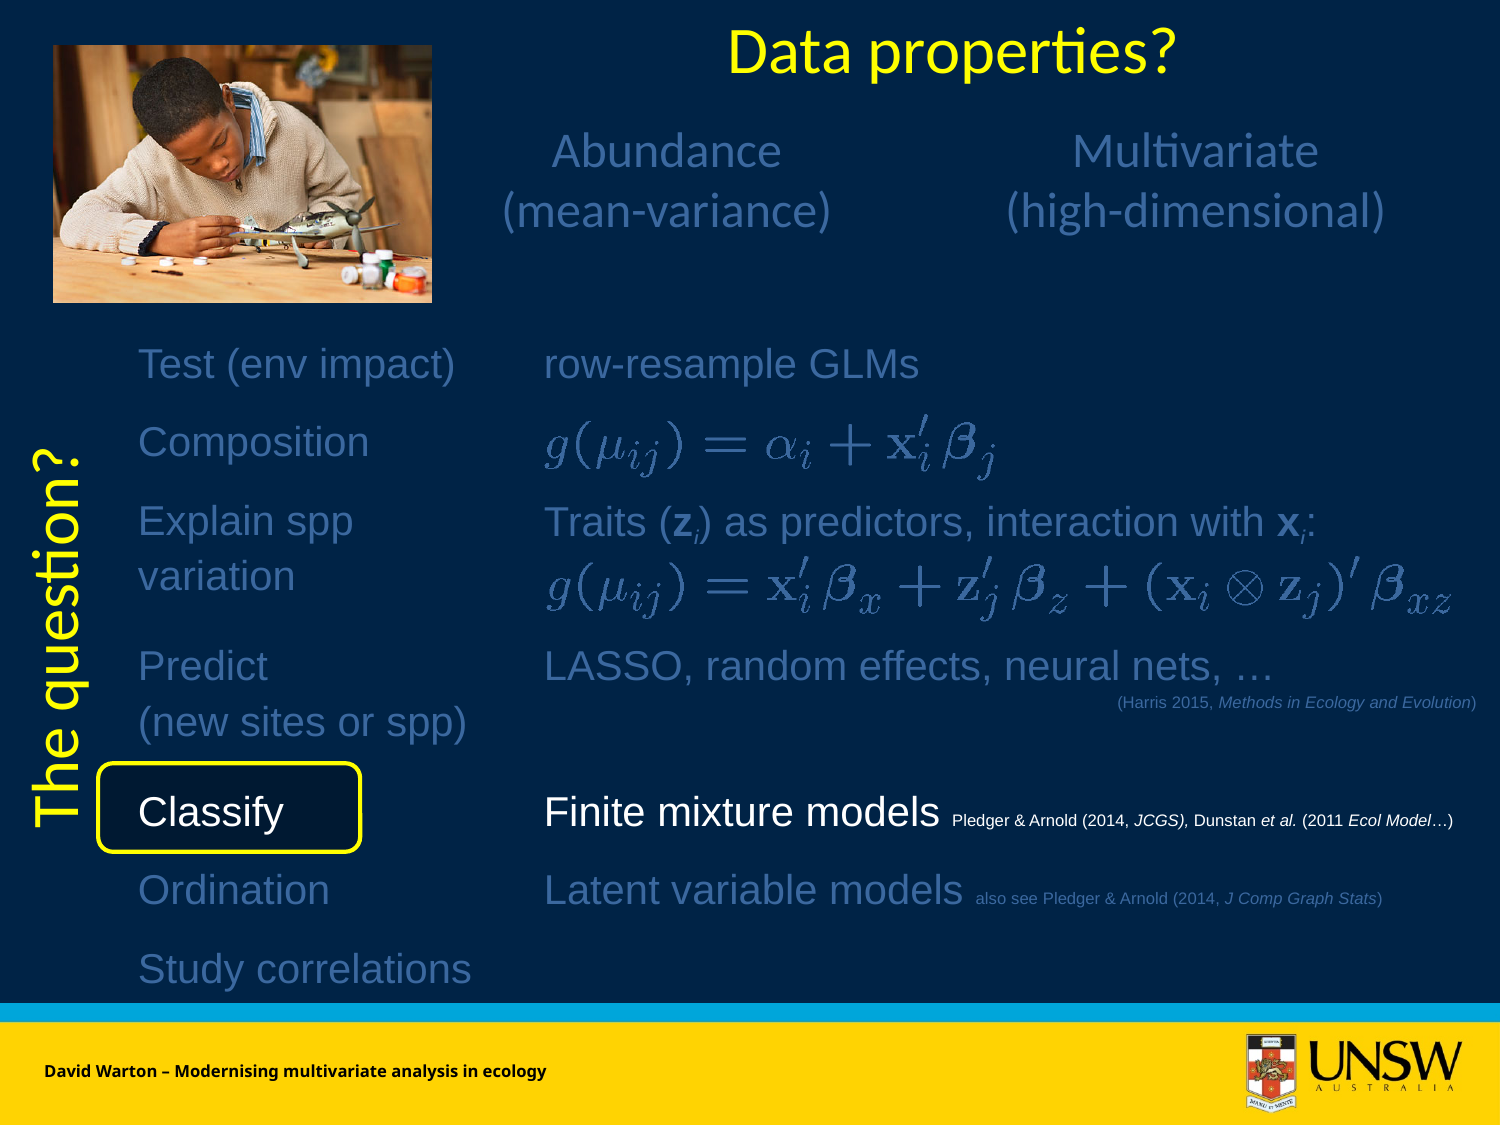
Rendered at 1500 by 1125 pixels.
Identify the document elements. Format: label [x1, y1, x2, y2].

picture [519, 396, 1027, 493]
picture [52, 45, 432, 303]
text_box [466, 1, 1485, 374]
picture [531, 544, 1471, 637]
table_header [132, 326, 1482, 405]
text_box [298, 727, 1500, 1125]
table_cell [132, 405, 1482, 1010]
text_box [5, 368, 132, 854]
picture [0, 1022, 298, 1125]
